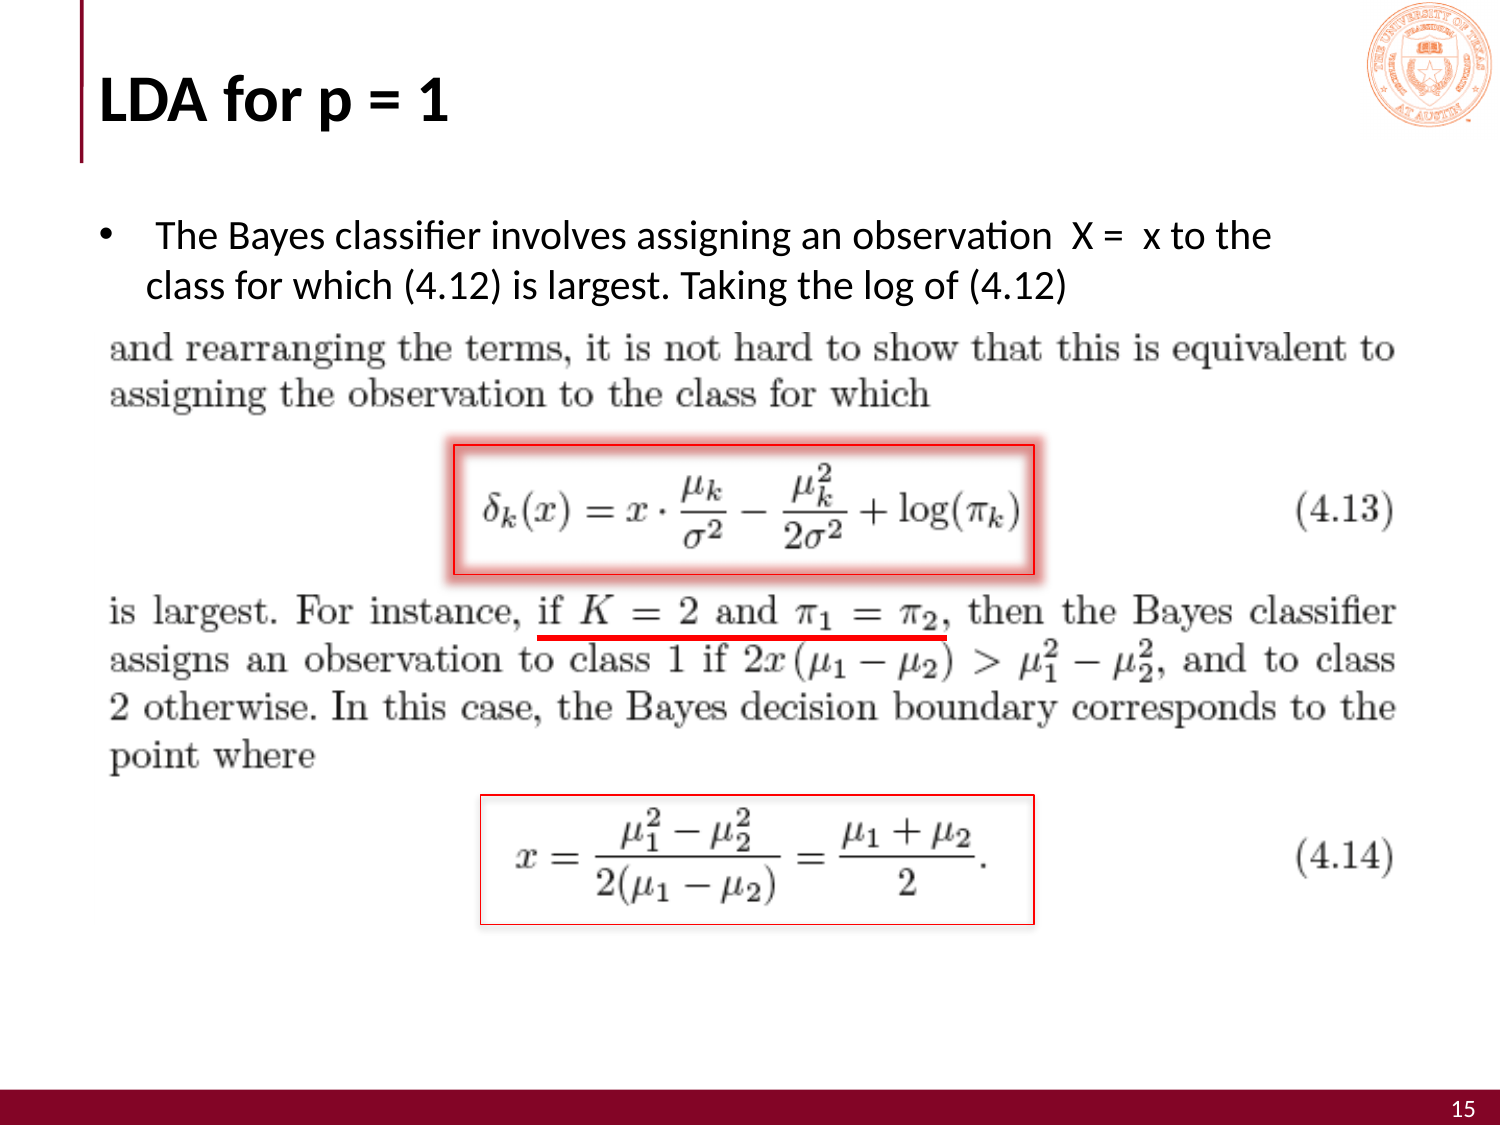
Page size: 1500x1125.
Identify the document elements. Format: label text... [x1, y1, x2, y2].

picture [93, 332, 1405, 925]
slide_number 15 [1141, 1077, 1492, 1125]
text_box The Bayes classifier involves assigning an observation X = x to the class for which (4.12) is largest. Taking the log of (4.12) [84, 200, 1352, 316]
title LDA for p = 1 [84, 52, 1380, 137]
picture [1360, 0, 1498, 140]
